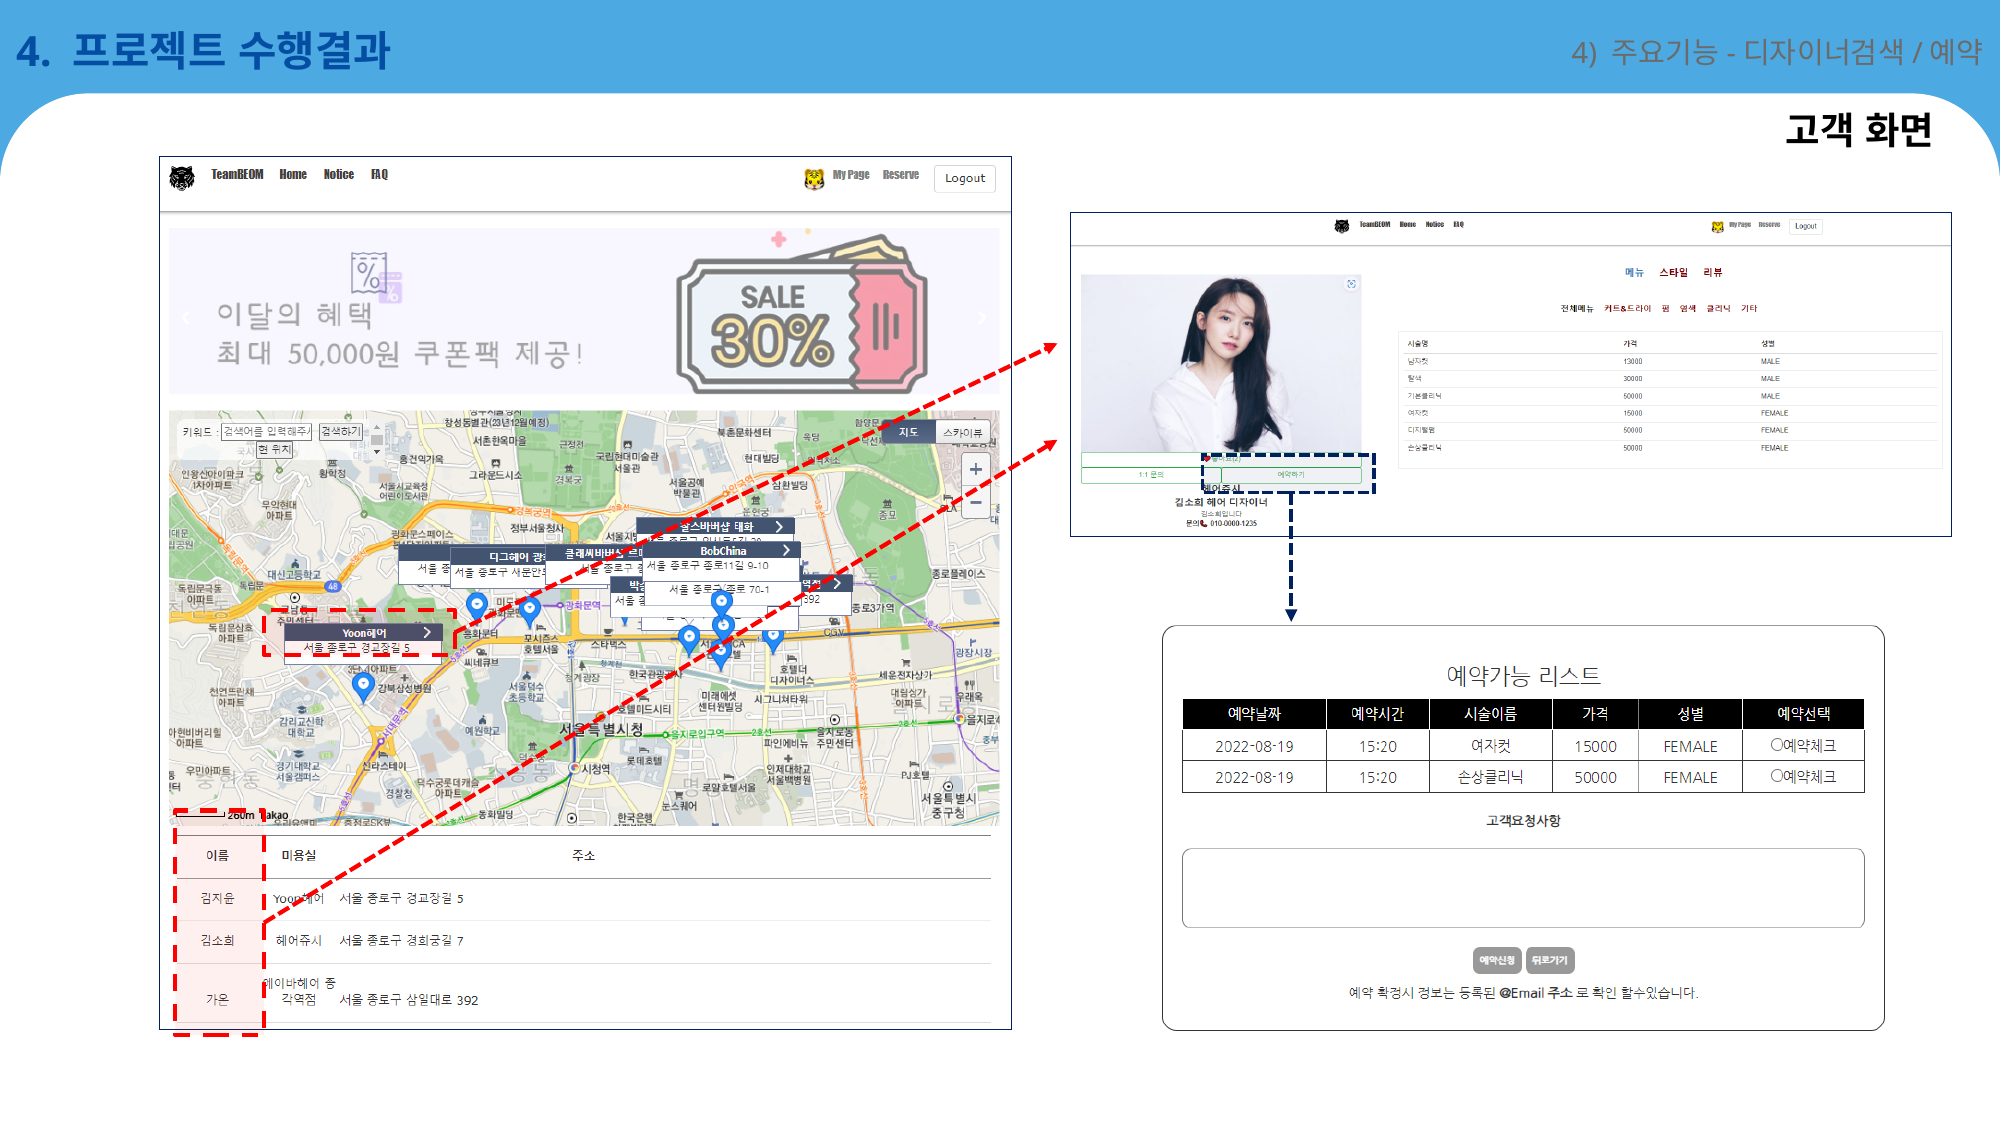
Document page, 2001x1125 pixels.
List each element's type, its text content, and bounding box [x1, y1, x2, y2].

text_box 고객 화면 [1751, 99, 1980, 160]
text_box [454, 343, 1058, 633]
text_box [264, 439, 1058, 925]
picture [159, 156, 1012, 1030]
picture [1070, 212, 1952, 537]
text_box [0, 92, 2000, 1125]
picture [1146, 610, 1909, 1055]
text_box 4) 주요기능-디자이너검색/예약 [1441, 27, 1999, 78]
text_box [175, 1030, 264, 1035]
text_box 4. 프로젝트 수행결과 [0, 6, 805, 94]
